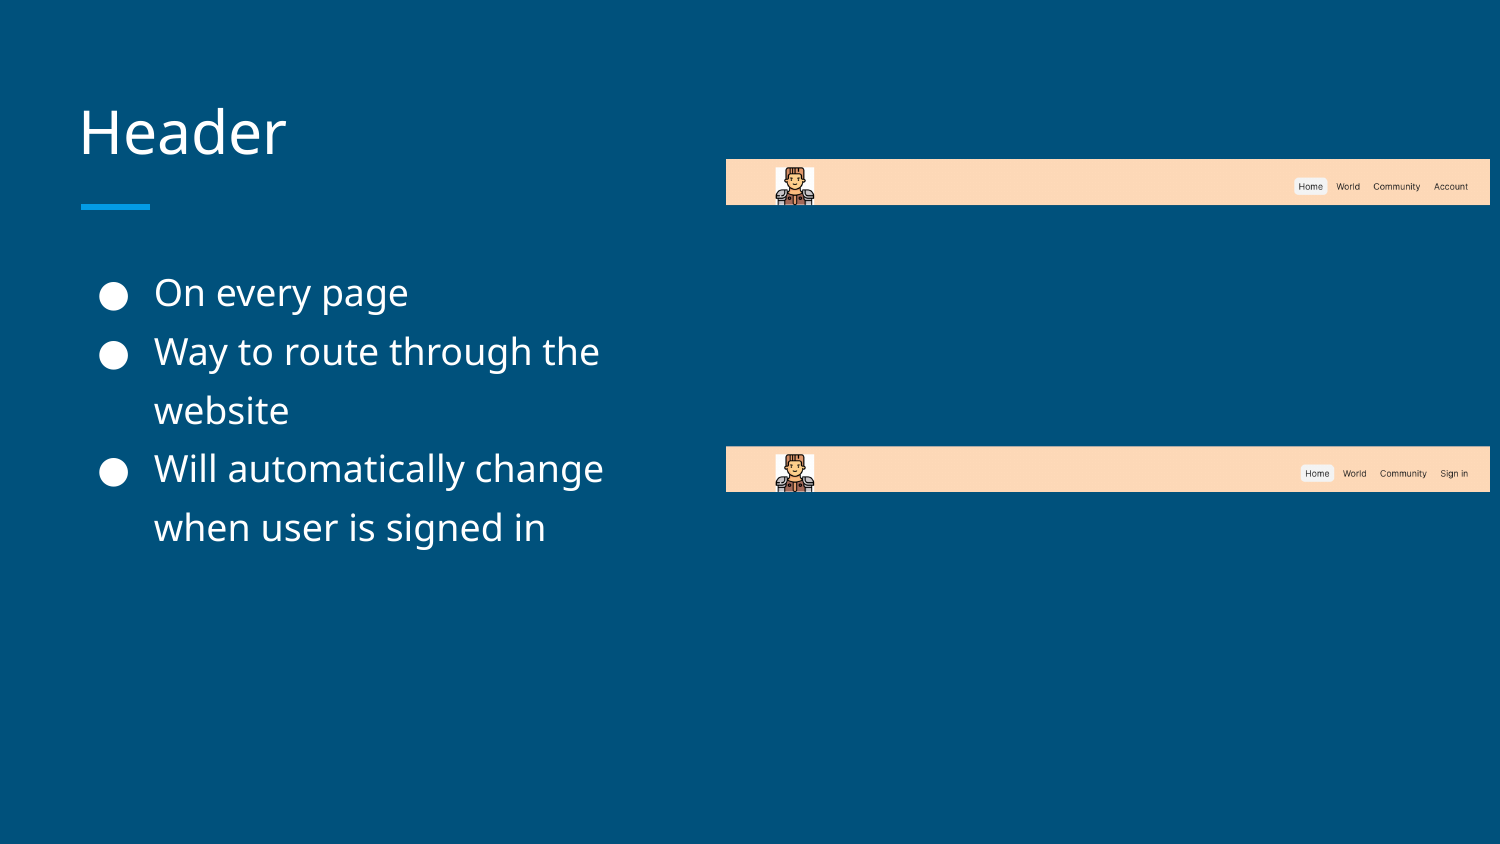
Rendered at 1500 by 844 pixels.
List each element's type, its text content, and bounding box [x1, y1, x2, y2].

title Header [63, 75, 1437, 188]
list On every page Way to route through the website Will automatically change when user is signed in [63, 244, 702, 750]
picture [727, 160, 1489, 205]
picture [727, 447, 1489, 491]
